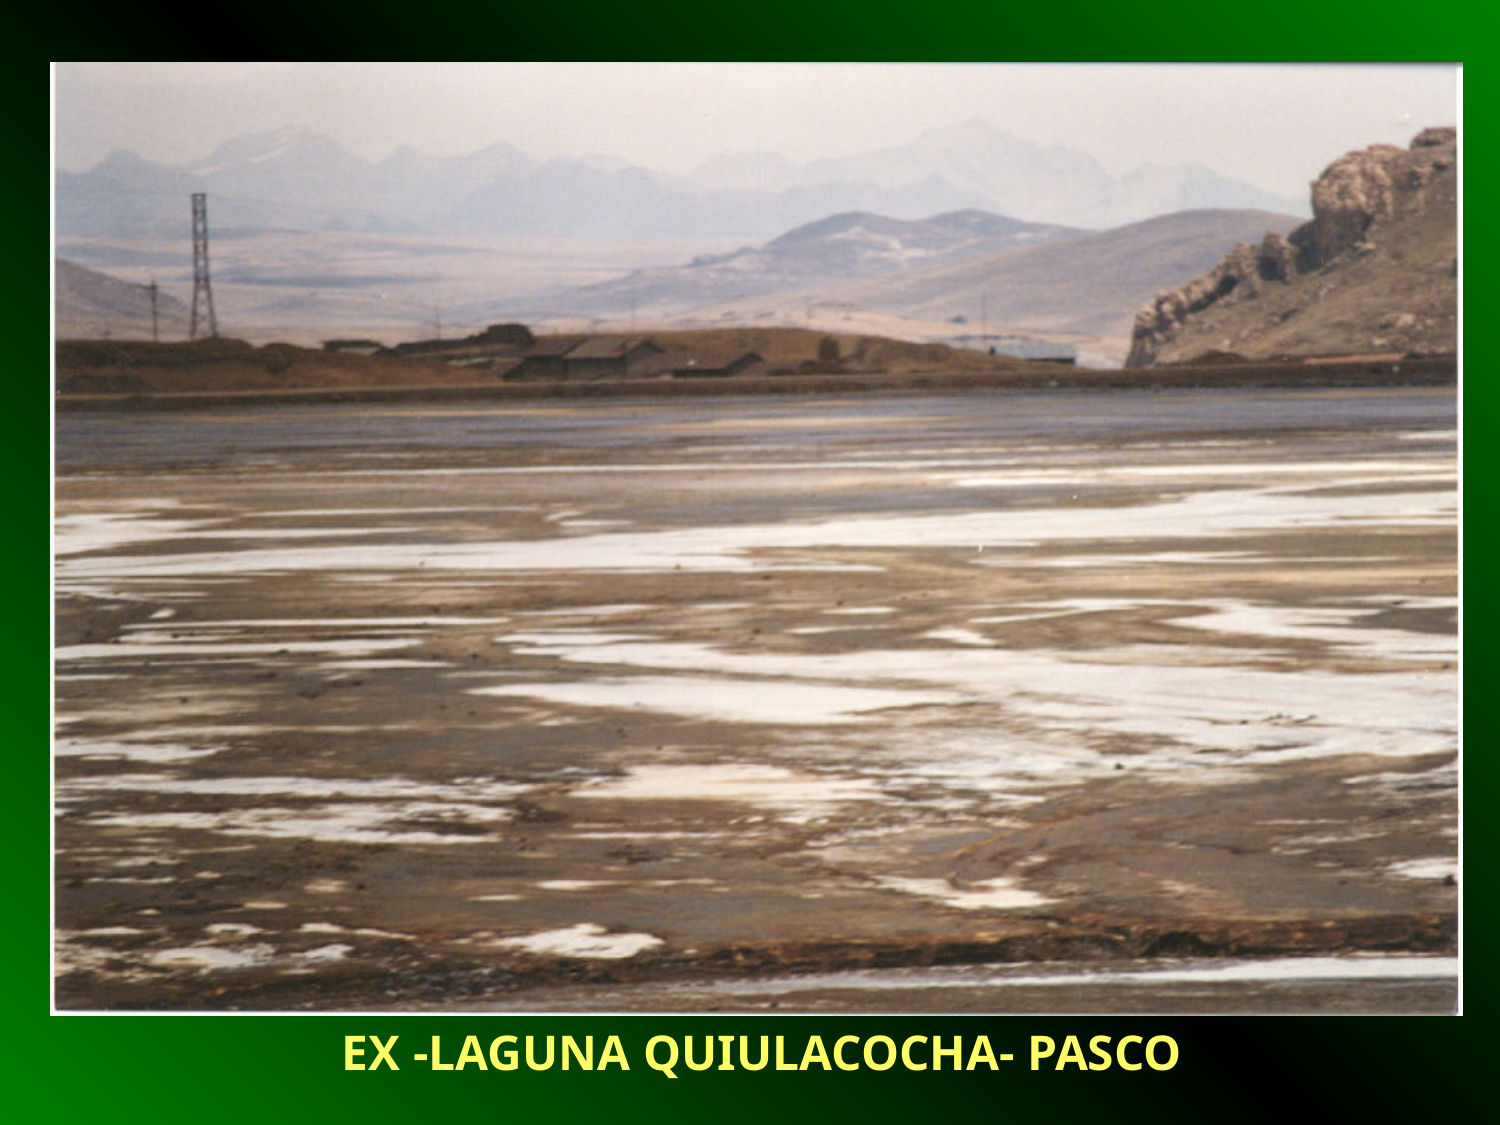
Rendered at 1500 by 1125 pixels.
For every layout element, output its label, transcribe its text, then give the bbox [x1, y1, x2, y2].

picture [49, 62, 1463, 1017]
text_box EX -LAGUNA QUIULACOCHA- PASCO [75, 1024, 1450, 1088]
